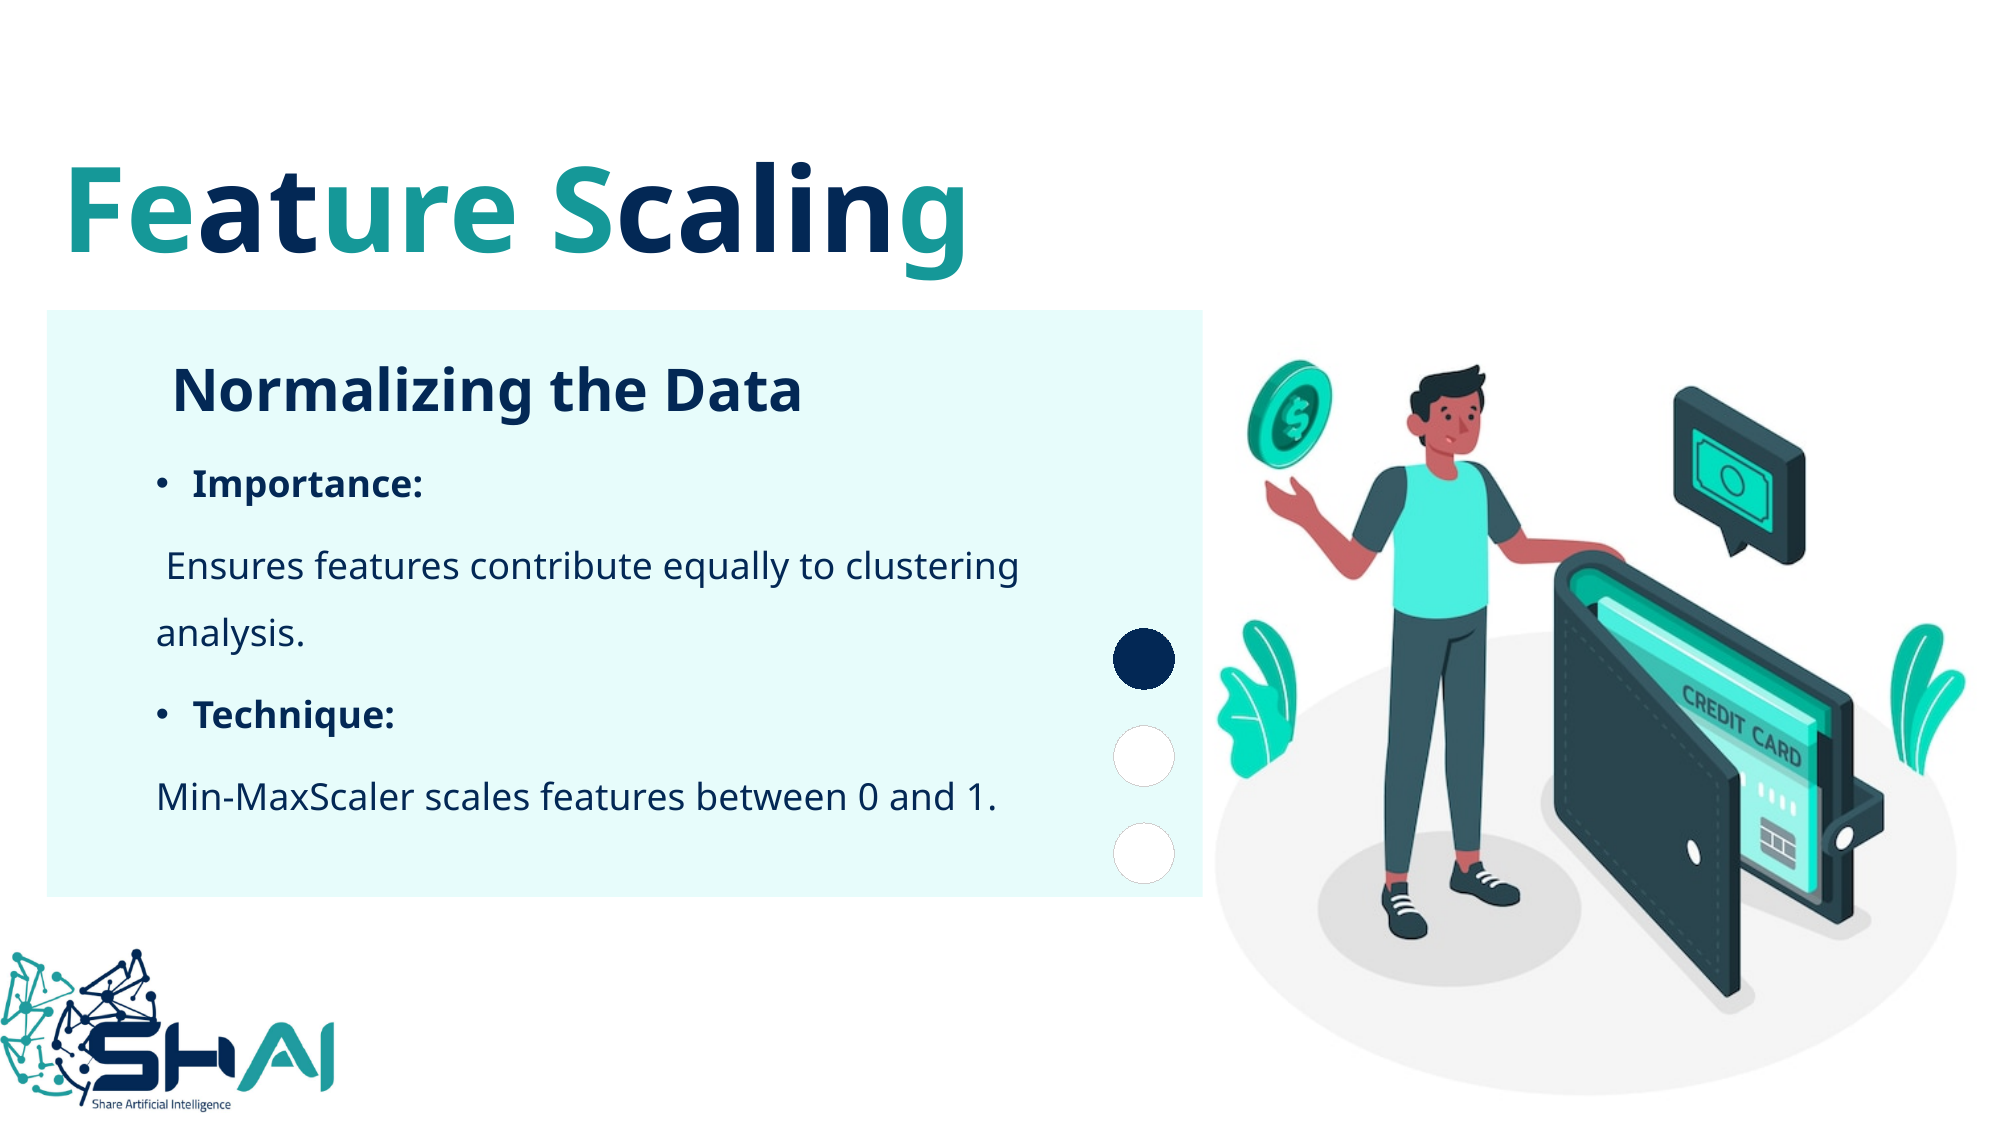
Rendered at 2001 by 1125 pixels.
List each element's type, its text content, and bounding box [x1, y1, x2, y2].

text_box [1113, 628, 1175, 884]
title Feature Scaling [46, 105, 1203, 323]
picture [1172, 277, 2000, 1125]
list Normalizing the Data Importance: Ensures features contribute equally to clustering analysis. Technique: Min-MaxScaler scales features between 0 and 1. [140, 310, 1154, 832]
picture [0, 935, 338, 1125]
text_box [46, 323, 1172, 897]
